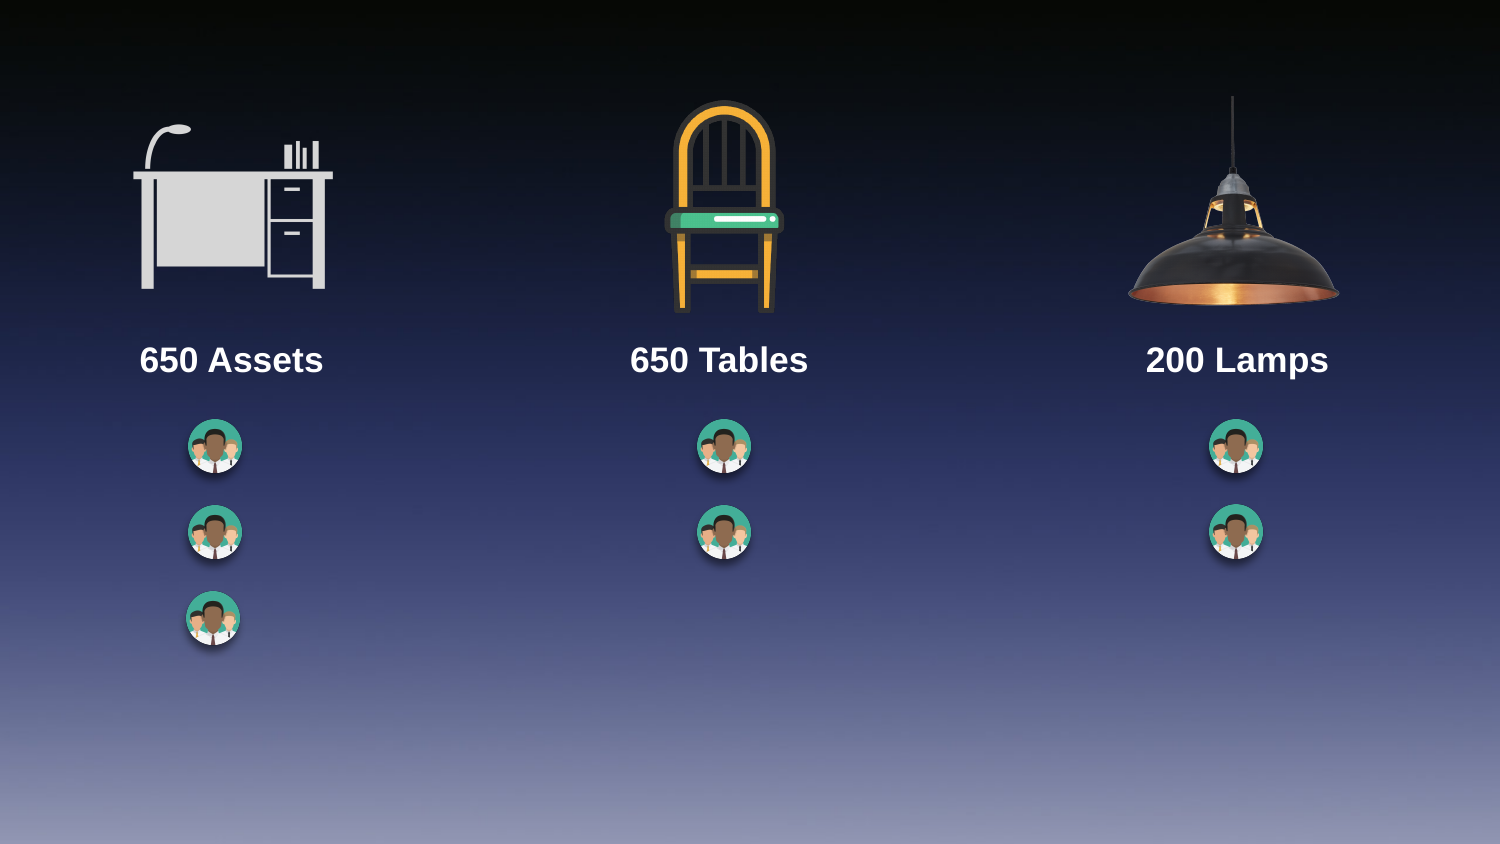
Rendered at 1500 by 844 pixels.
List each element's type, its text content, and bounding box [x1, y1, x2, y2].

text_box 650 Assets [124, 329, 389, 388]
text_box 200 Lamps [1131, 329, 1396, 388]
text_box 650 Tables [615, 329, 880, 388]
picture [0, 0, 1500, 844]
